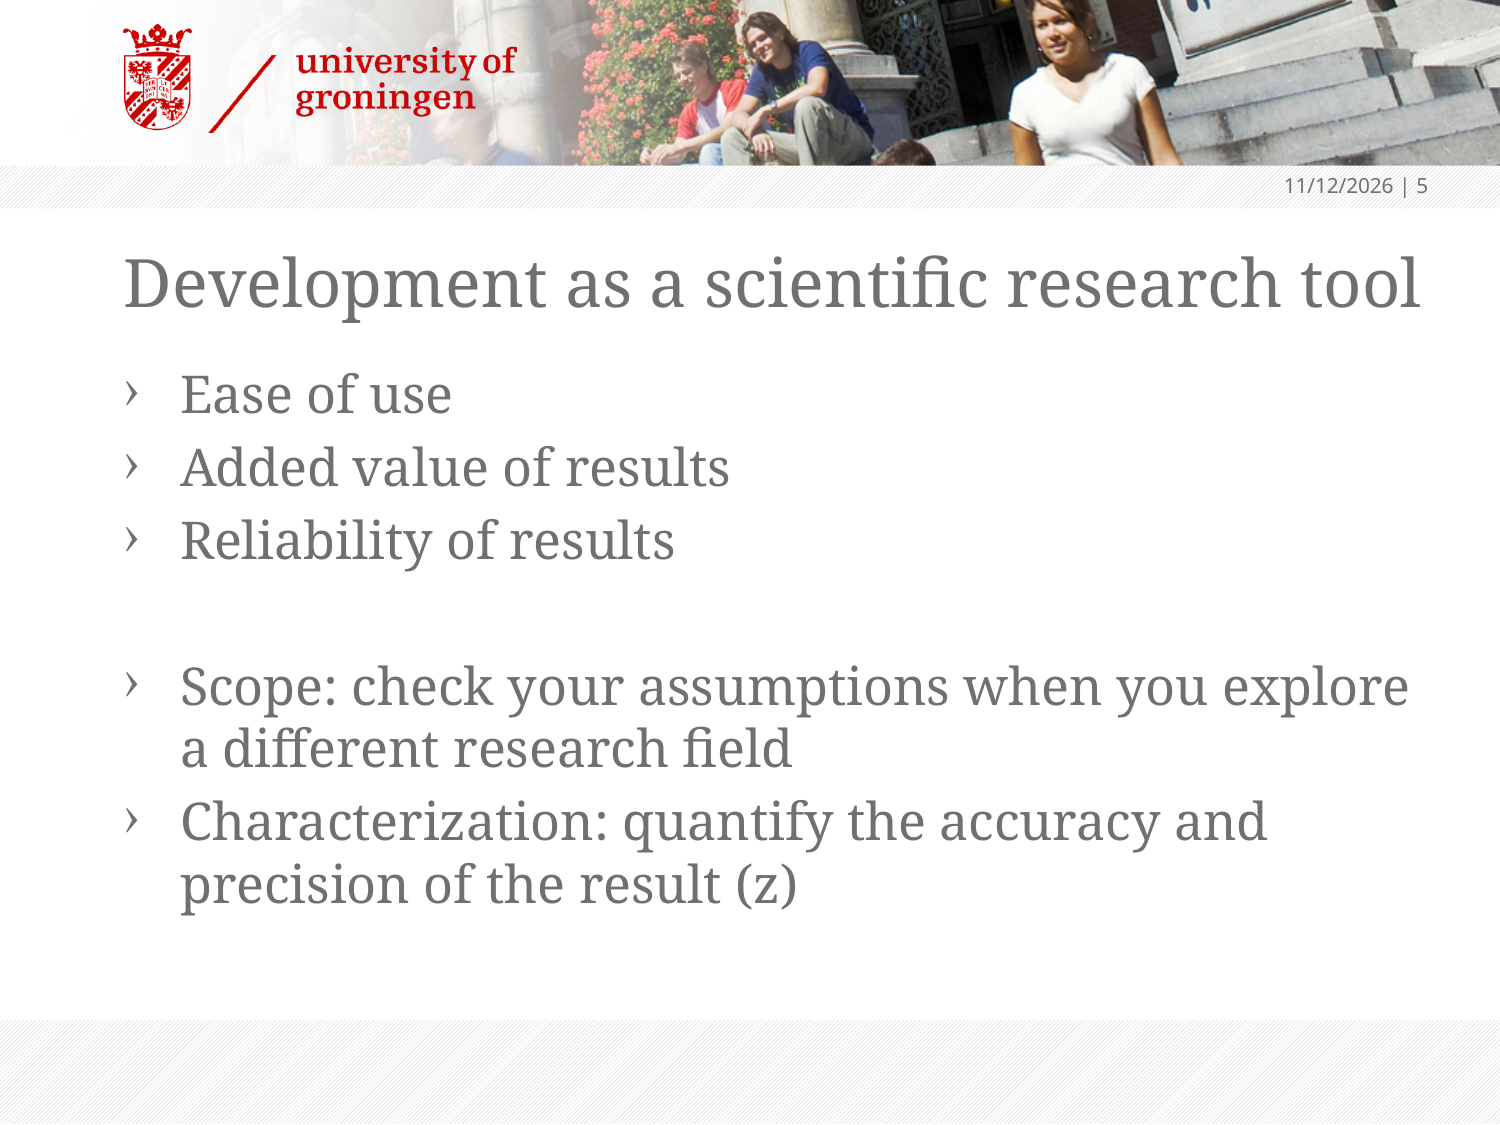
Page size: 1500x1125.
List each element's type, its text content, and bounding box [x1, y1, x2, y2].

picture [0, 0, 1500, 165]
list Ease of use Added value of results Reliability of results Scope: check your assumptions when you explore a different research field Characterization: quantify the accuracy and precision of the result (z) [123, 361, 1426, 1000]
slide_number | 5 [1393, 165, 1500, 209]
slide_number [1081, 165, 1393, 209]
title Development as a scientific research tool [123, 240, 1426, 349]
